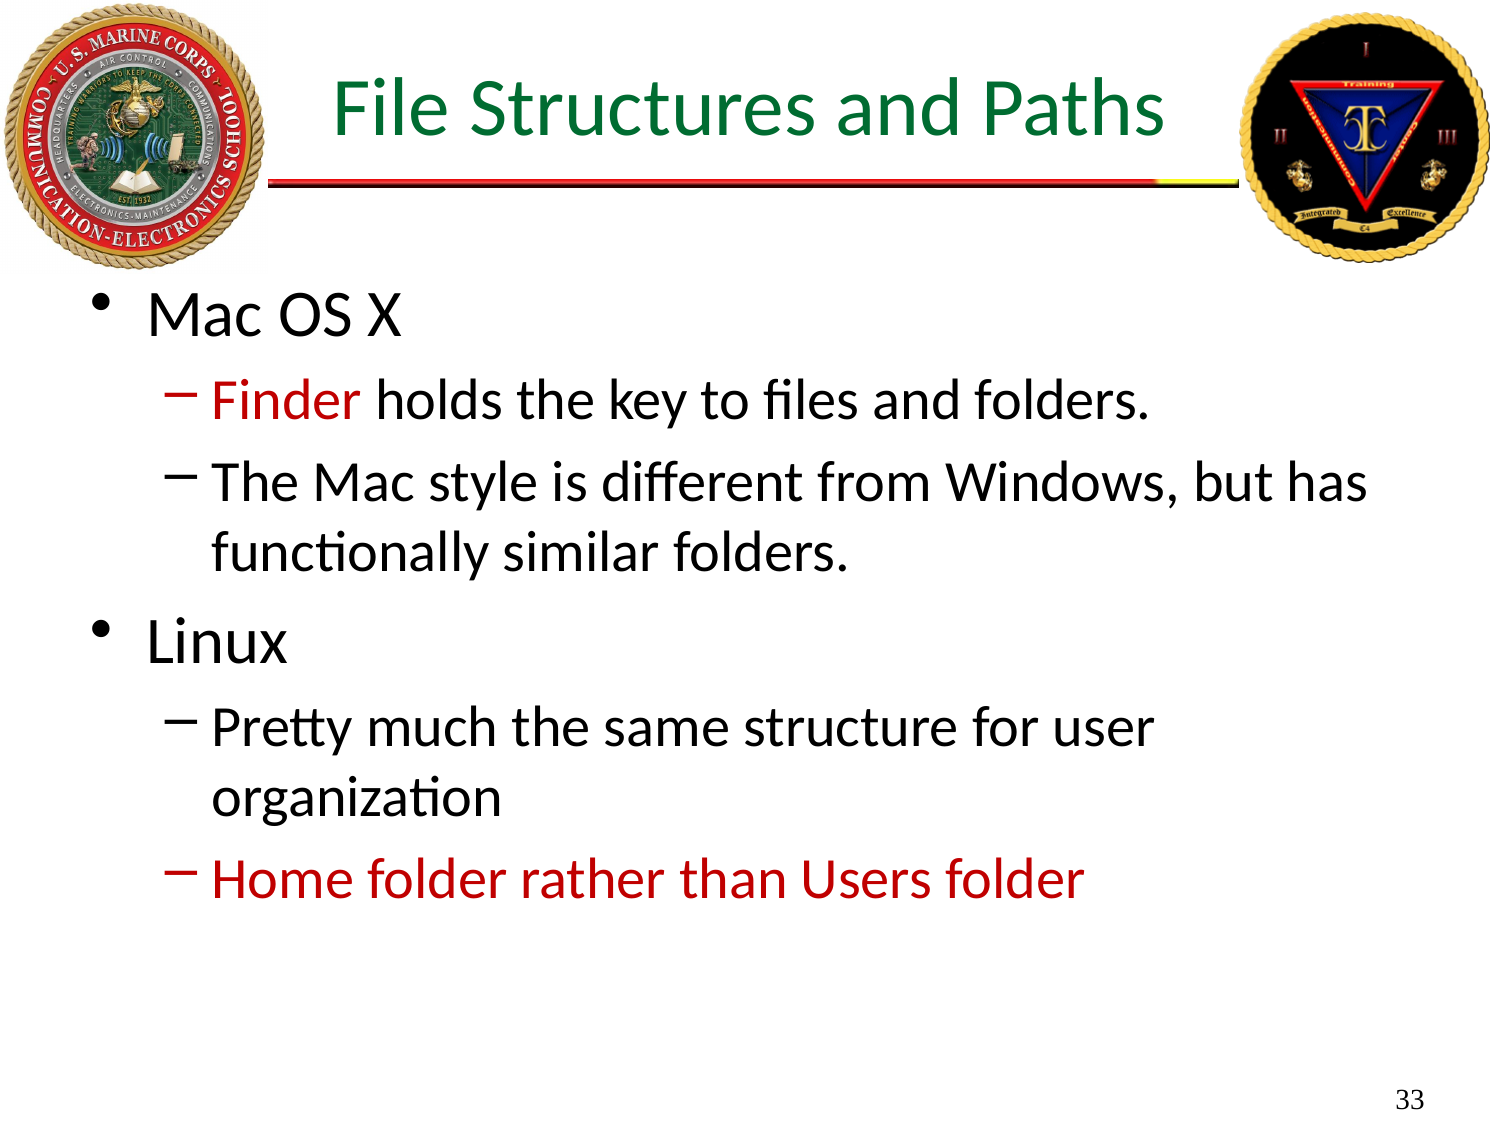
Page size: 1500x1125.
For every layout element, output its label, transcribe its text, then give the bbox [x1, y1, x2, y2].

list Mac OS X Finder holds the key to files and folders. The Mac style is different from Windows, but has functionally similar folders. Linux Pretty much the same structure for user organization Home folder rather than Users folder [75, 262, 1425, 1005]
picture [0, 0, 268, 274]
picture [1239, 12, 1490, 263]
title File Structures and Paths [75, 45, 1425, 233]
